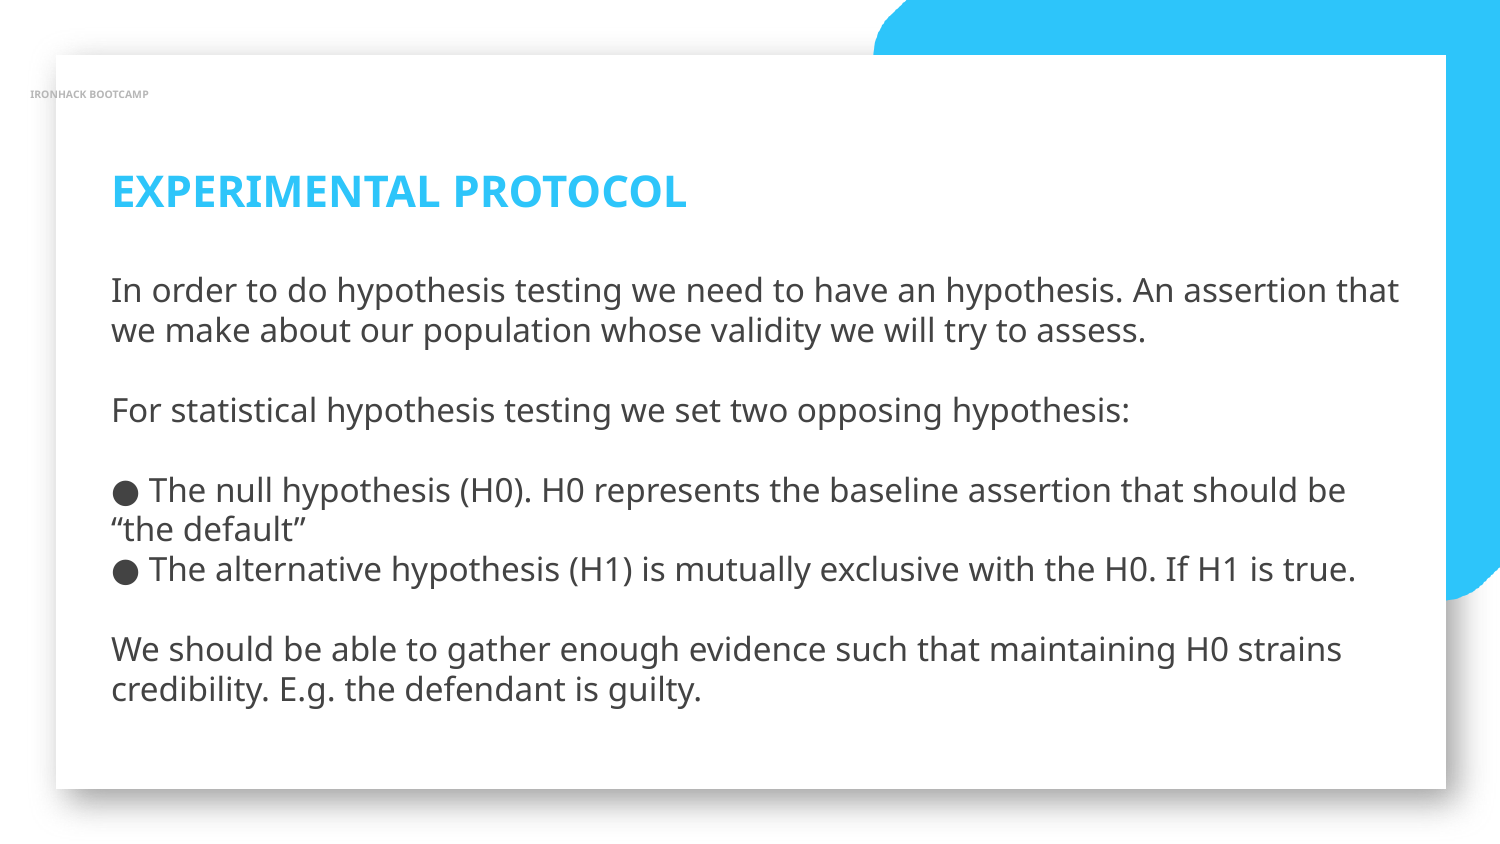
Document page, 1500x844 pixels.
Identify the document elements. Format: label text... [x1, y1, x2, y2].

text_box IRONHACK BOOTCAMP [15, 71, 354, 108]
picture [0, 0, 1500, 844]
text_box EXPERIMENTAL PROTOCOL In order to do hypothesis testing we need to have an hypothesis. An assertion that we make about our population whose validity we will try to assess. For statistical hypothesis testing we set two opposing hypothesis: ● The null hypothesis (H0). H0 represents the baseline assertion that should be “the default” ● The alternative hypothesis (H1) is mutually exclusive with the H0. If H1 is true. We should be able to gather enough evidence such that maintaining H0 strains credibility. E.g. the defendant is guilty. [96, 149, 1417, 266]
